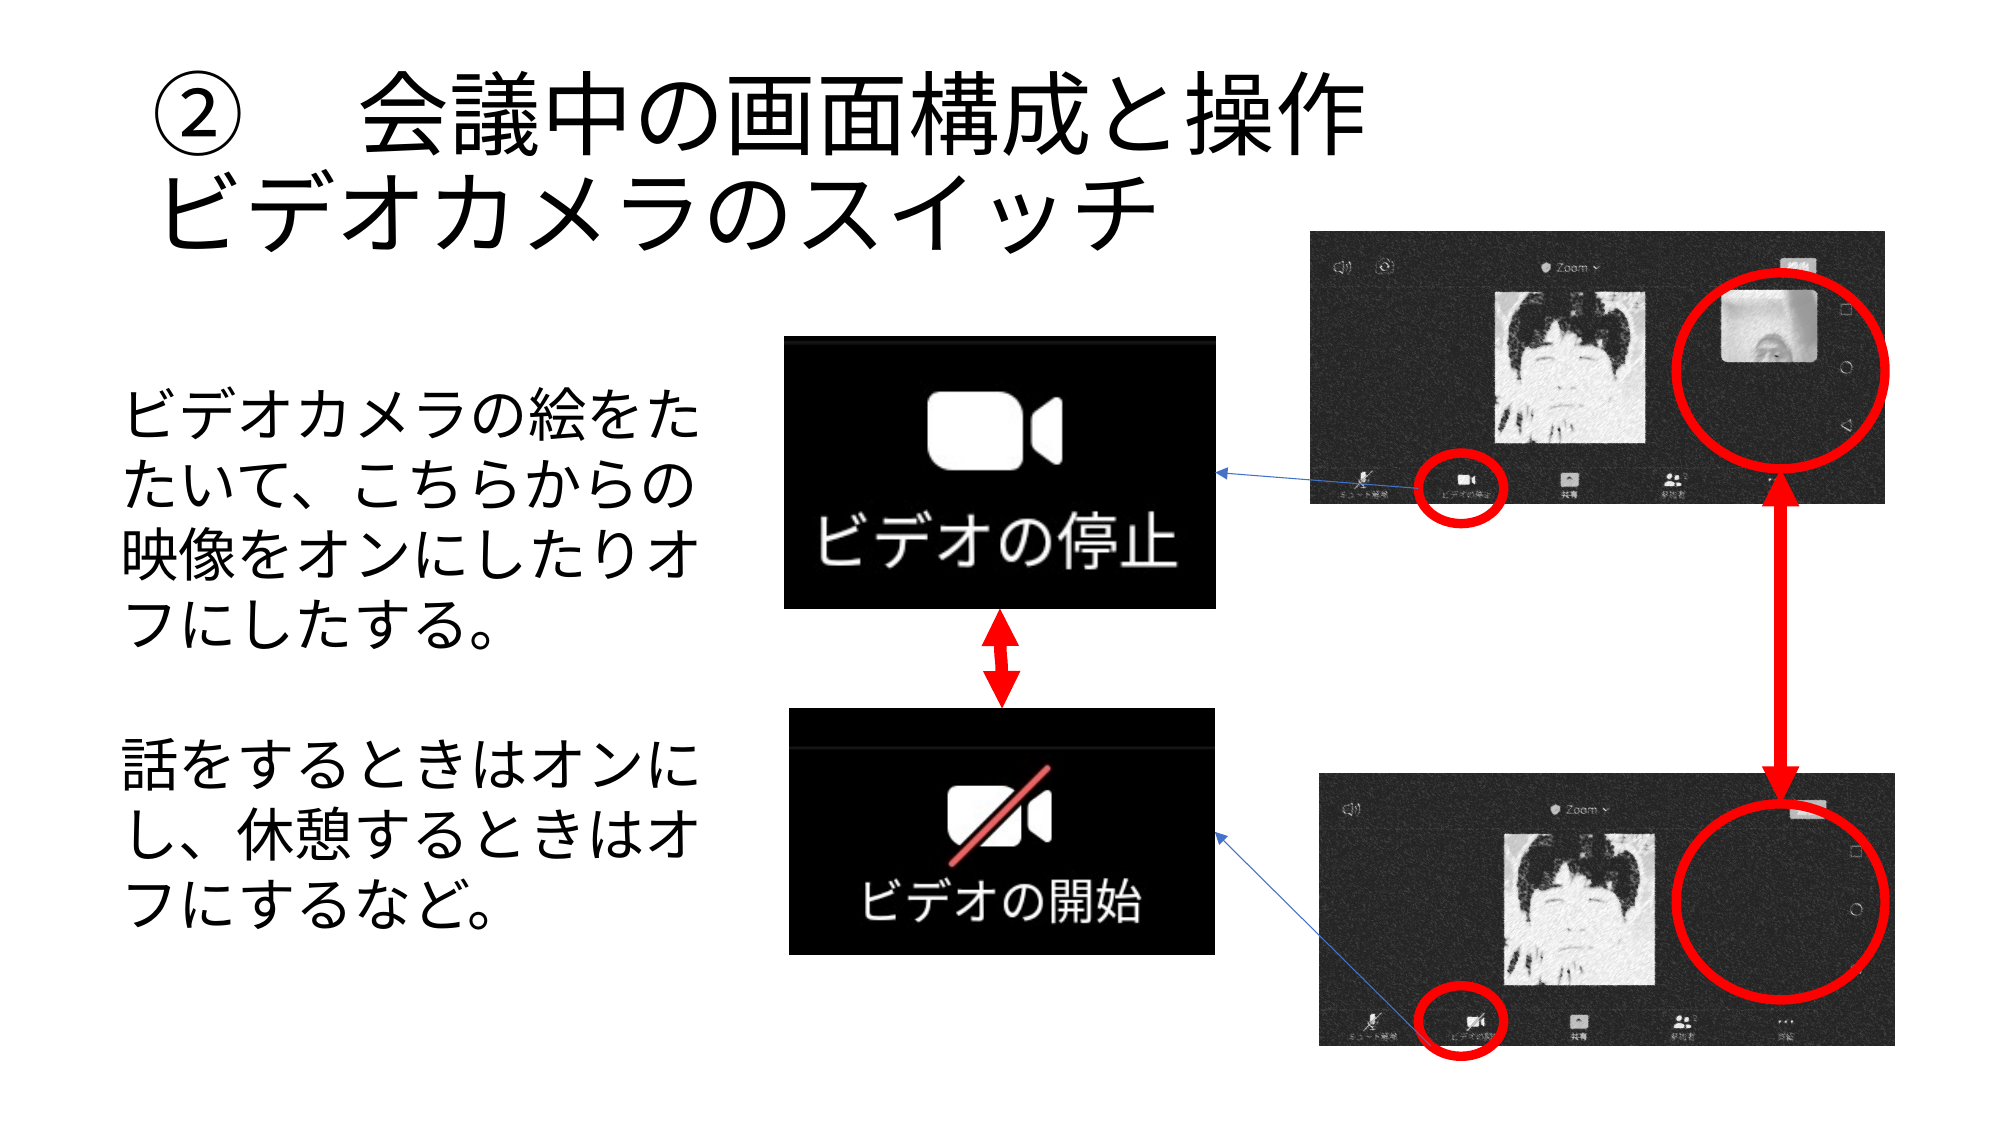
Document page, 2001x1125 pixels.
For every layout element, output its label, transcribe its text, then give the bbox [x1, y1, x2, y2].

title ② 会議中の画面構成と操作 ビデオカメラのスイッチ [137, 59, 1863, 278]
picture [1310, 231, 1886, 504]
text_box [1214, 831, 1431, 1046]
text_box [1421, 504, 1501, 525]
picture [789, 708, 1215, 956]
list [1319, 773, 1895, 1047]
picture [784, 336, 1216, 609]
text_box [1430, 1047, 1492, 1058]
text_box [1215, 472, 1419, 489]
text_box ビデオカメラの絵をたたいて、こちらからの映像をオンにしたりオフにしたする。 話をするときはオンにし、休憩するときはオフにするなど。 [105, 370, 761, 946]
